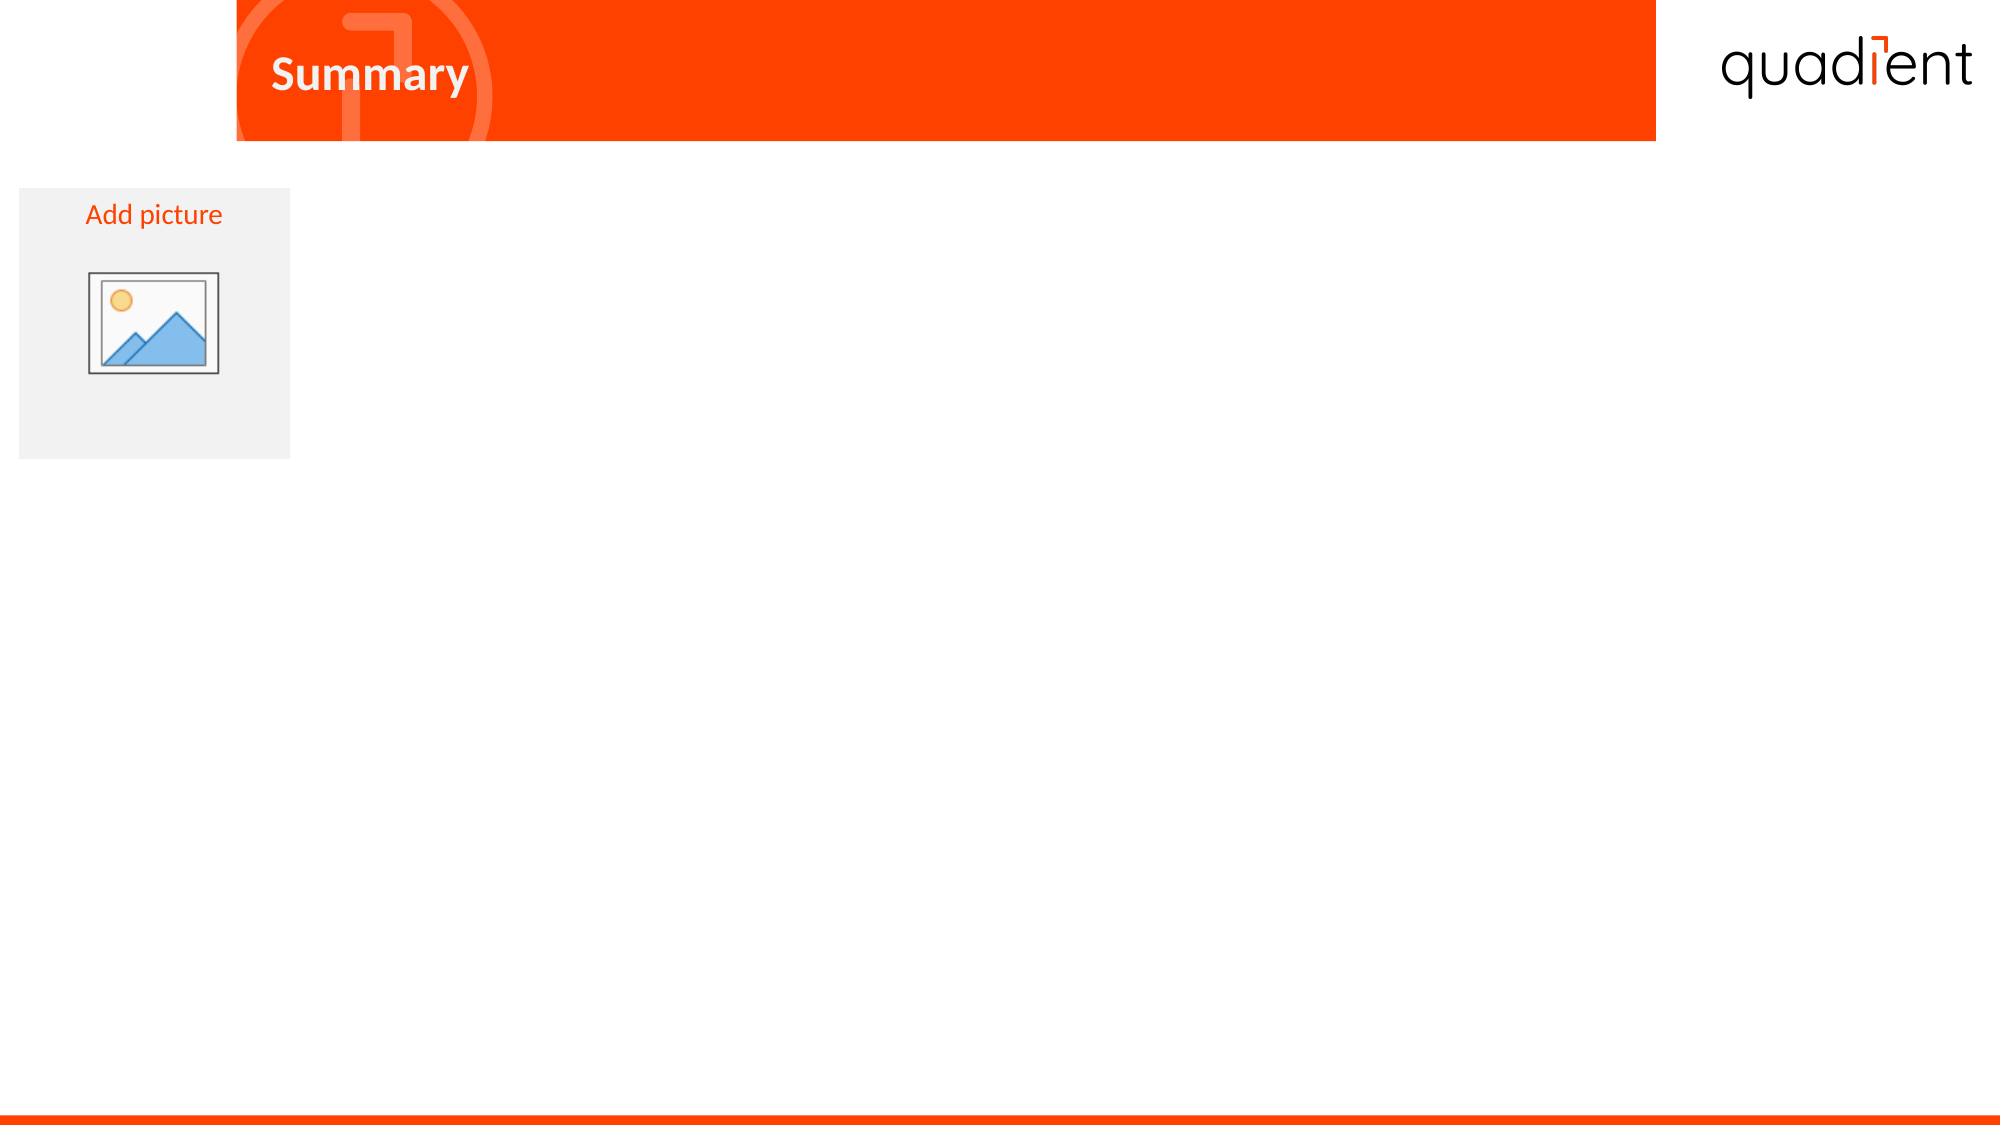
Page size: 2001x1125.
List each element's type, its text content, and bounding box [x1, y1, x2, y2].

picture [1722, 36, 1972, 99]
title Summary [256, 34, 1632, 115]
picture [18, 187, 290, 460]
